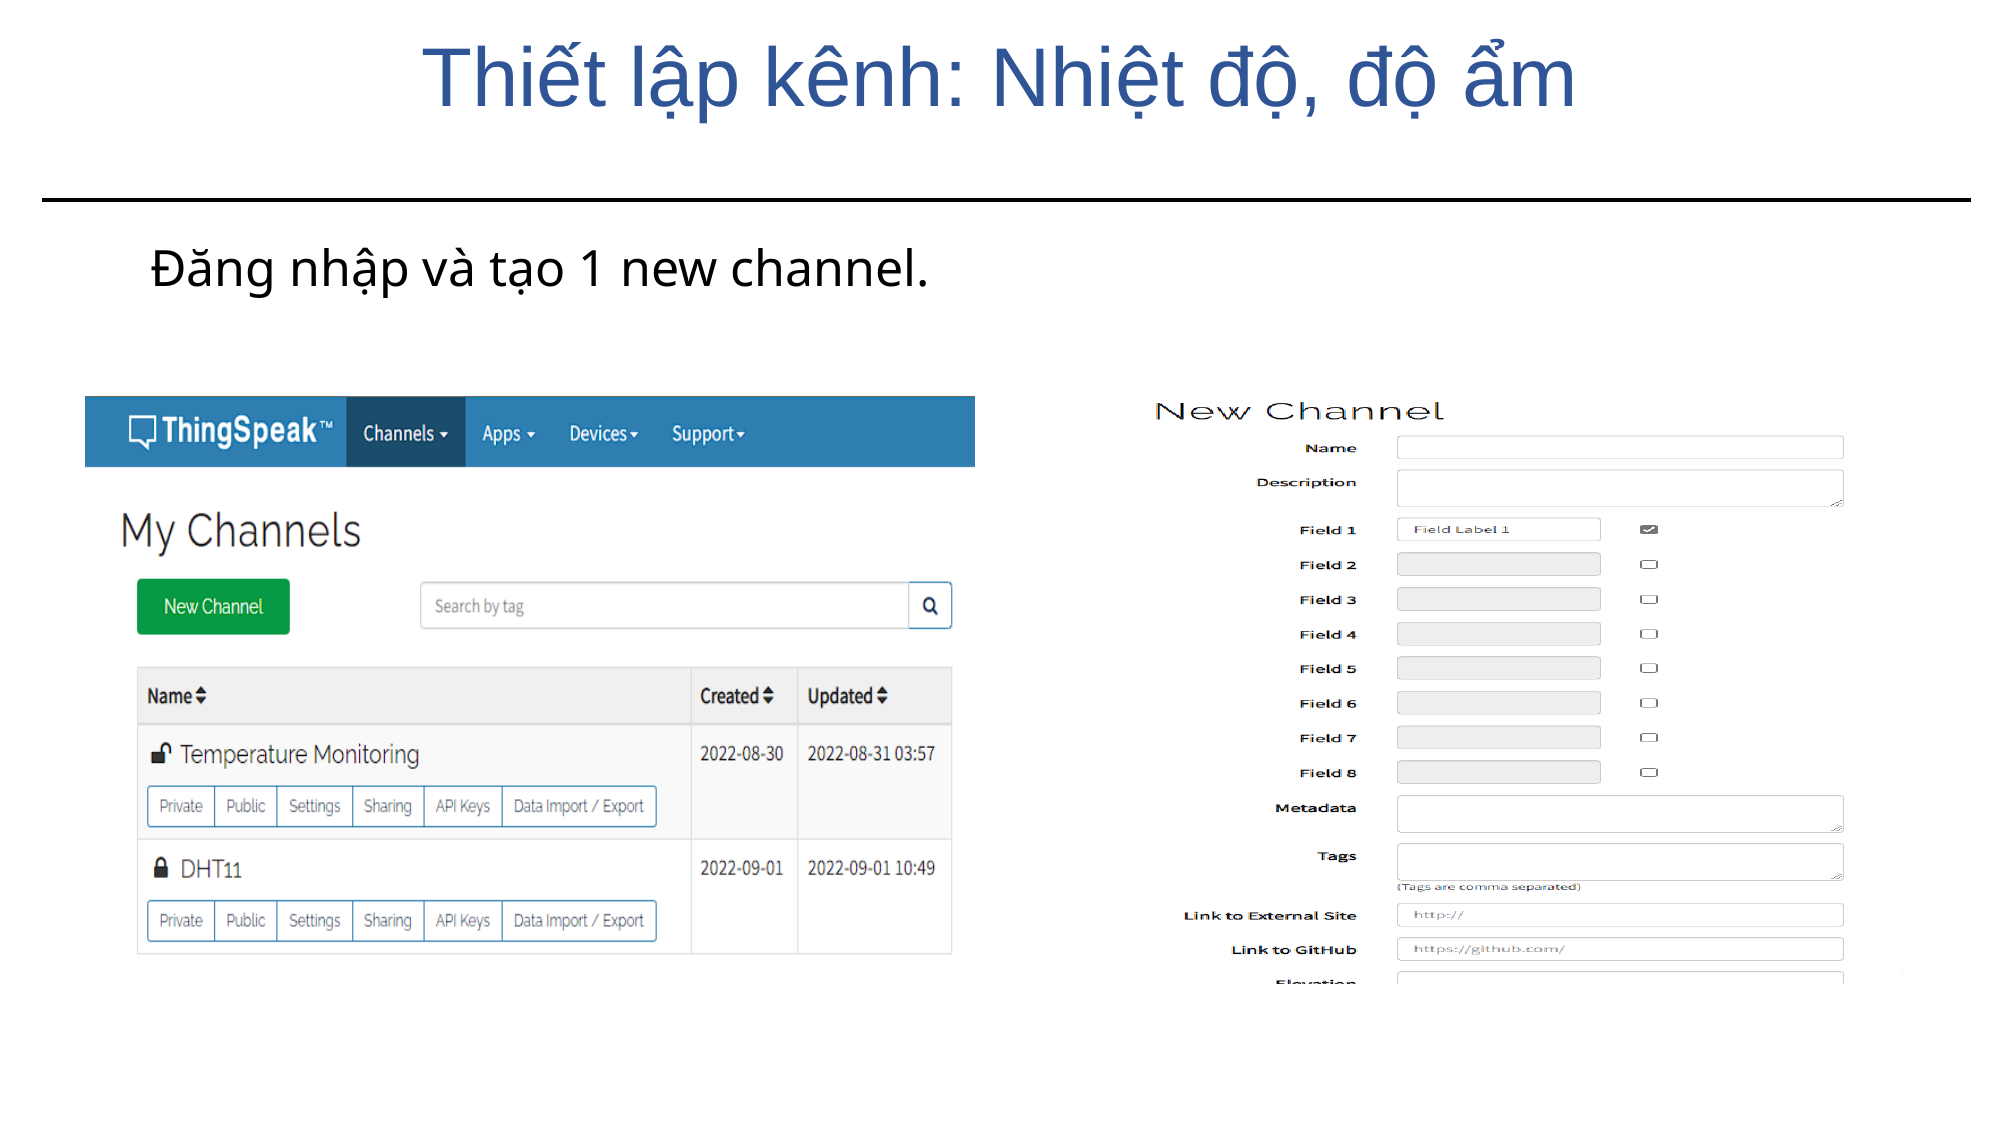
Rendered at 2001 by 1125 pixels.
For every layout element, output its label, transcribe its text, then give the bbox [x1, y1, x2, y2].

picture [85, 396, 975, 984]
text_box Đăng nhập và tạo 1 new channel. [135, 224, 1136, 304]
title Thiết lập kênh: Nhiệt độ, độ ẩm [249, 10, 1750, 148]
picture [1145, 385, 1904, 984]
